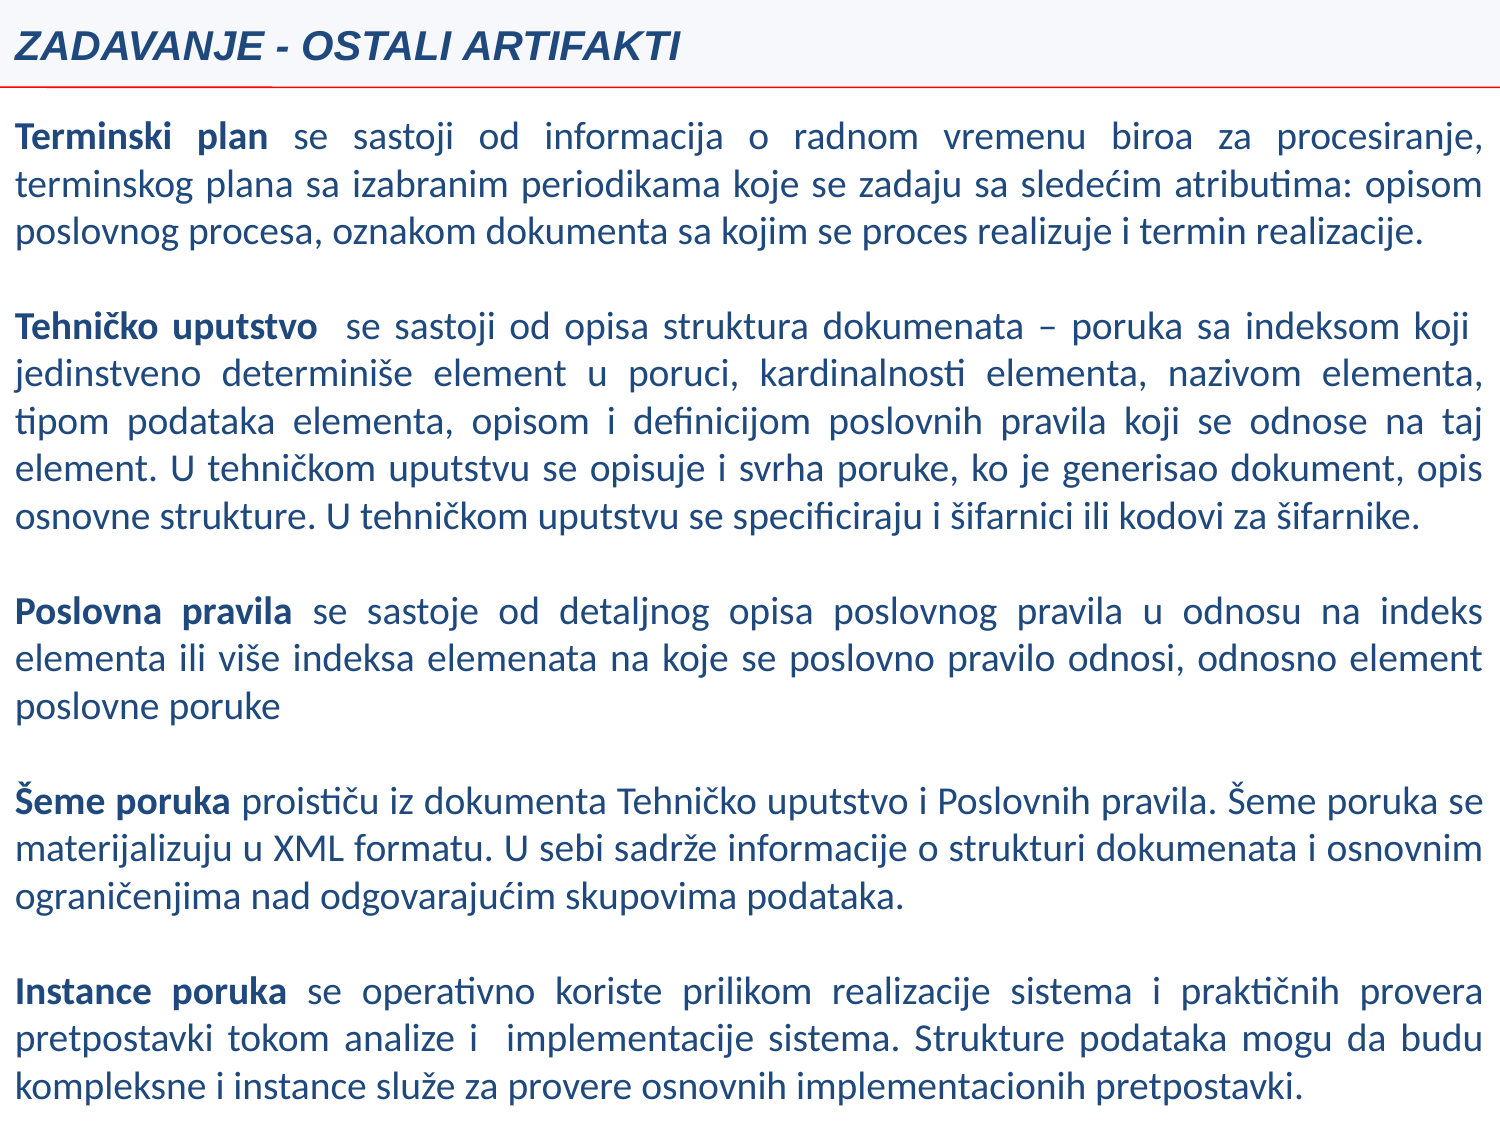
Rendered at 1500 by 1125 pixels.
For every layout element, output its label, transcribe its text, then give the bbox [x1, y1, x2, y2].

text_box Terminski plan se sastoji od informacija o radnom vremenu biroa za procesiranje, terminskog plana sa izabranim periodikama koje se zadaju sa sledećim atributima: opisom poslovnog procesa, oznakom dokumenta sa kojim se proces realizuje i termin realizacije. Tehničko uputstvo se sastoji od opisa struktura dokumenata – poruka sa indeksom koji jedinstveno determiniše element u poruci, kardinalnosti elementa, nazivom elementa, tipom podataka elementa, opisom i definicijom poslovnih pravila koji se odnose na taj element. U tehničkom uputstvu se opisuje i svrha poruke, ko je generisao dokument, opis osnovne strukture. U tehničkom uputstvu se specificiraju i šifarnici ili kodovi za šifarnike. Poslovna pravila se sastoje od detaljnog opisa poslovnog pravila u odnosu na indeks elementa ili više indeksa elemenata na koje se poslovno pravilo odnosi, odnosno element poslovne poruke Šeme poruka proističu iz dokumenta Tehničko uputstvo i Poslovnih pravila. Šeme poruka se materijalizuju u XML formatu. U sebi sadrže informacije o strukturi dokumenata i osnovnim ograničenjima nad odgovarajućim skupovima podataka. Instance poruka se operativno koriste prilikom realizacije sistema i praktičnih provera pretpostavki tokom analize i implementacije sistema. Strukture podataka mogu da budu kompleksne i instance služe za provere osnovnih implementacionih pretpostavki. [0, 102, 1500, 1115]
title Zadavanje - Ostali artifakti [0, 0, 1500, 86]
